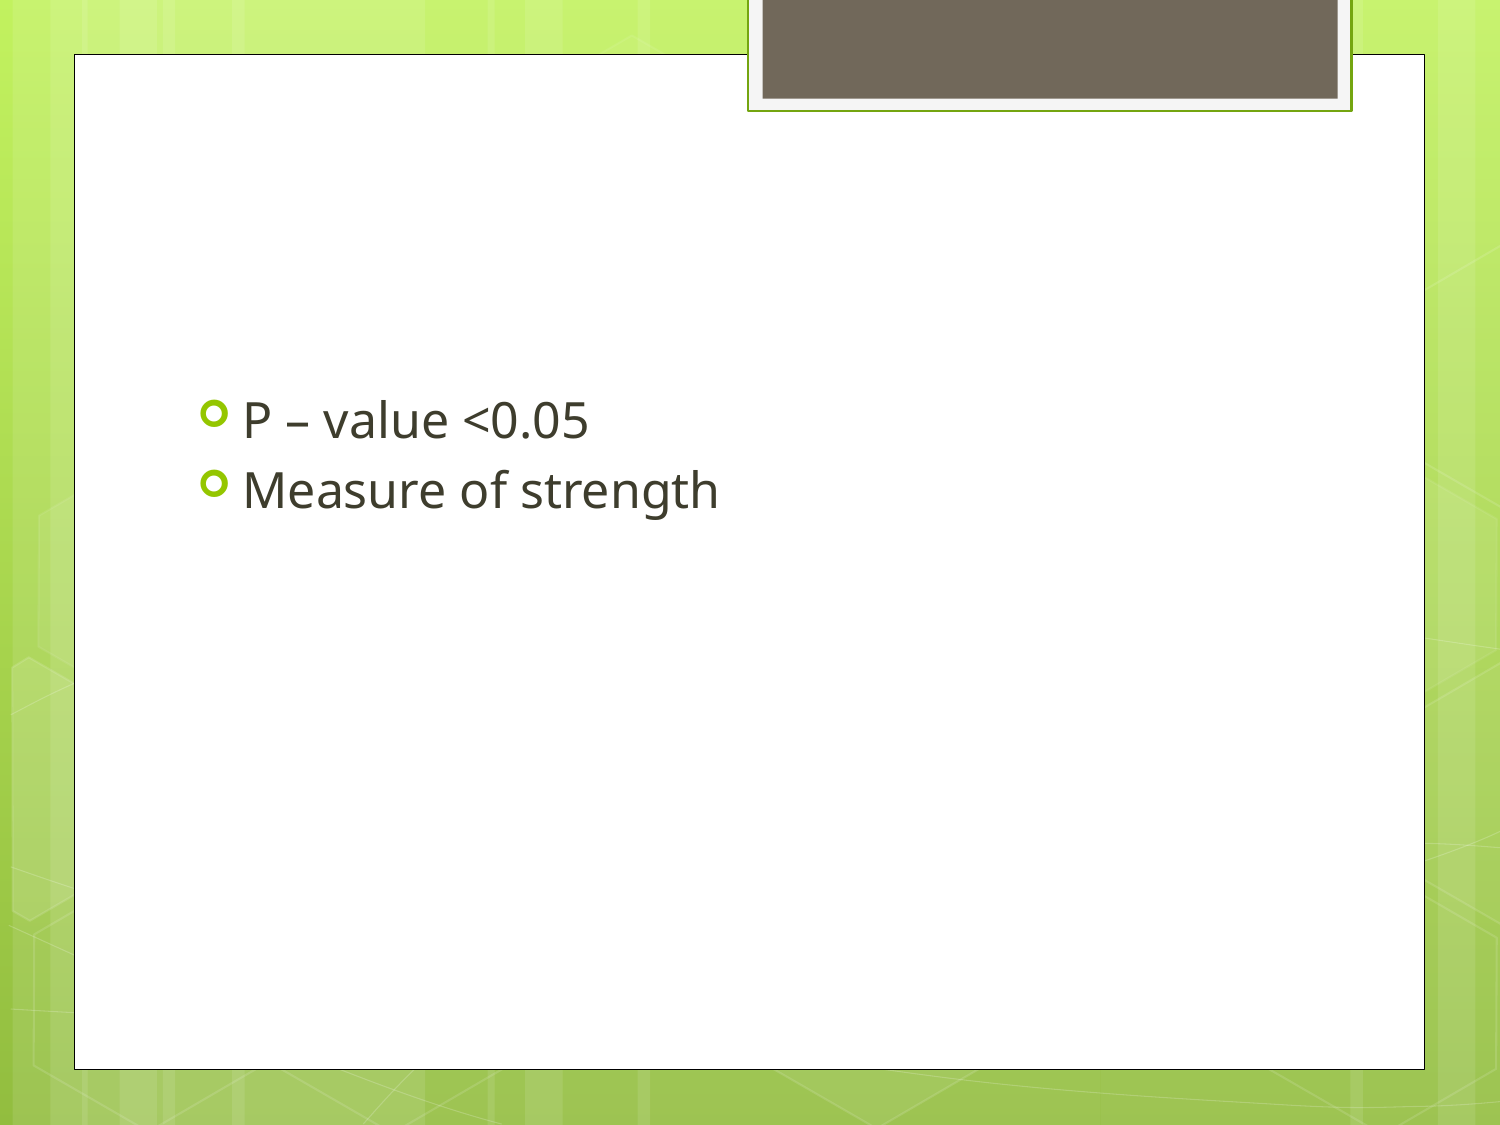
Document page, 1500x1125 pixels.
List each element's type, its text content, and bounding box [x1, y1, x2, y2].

list P – value <0.05 Measure of strength [171, 381, 1283, 957]
